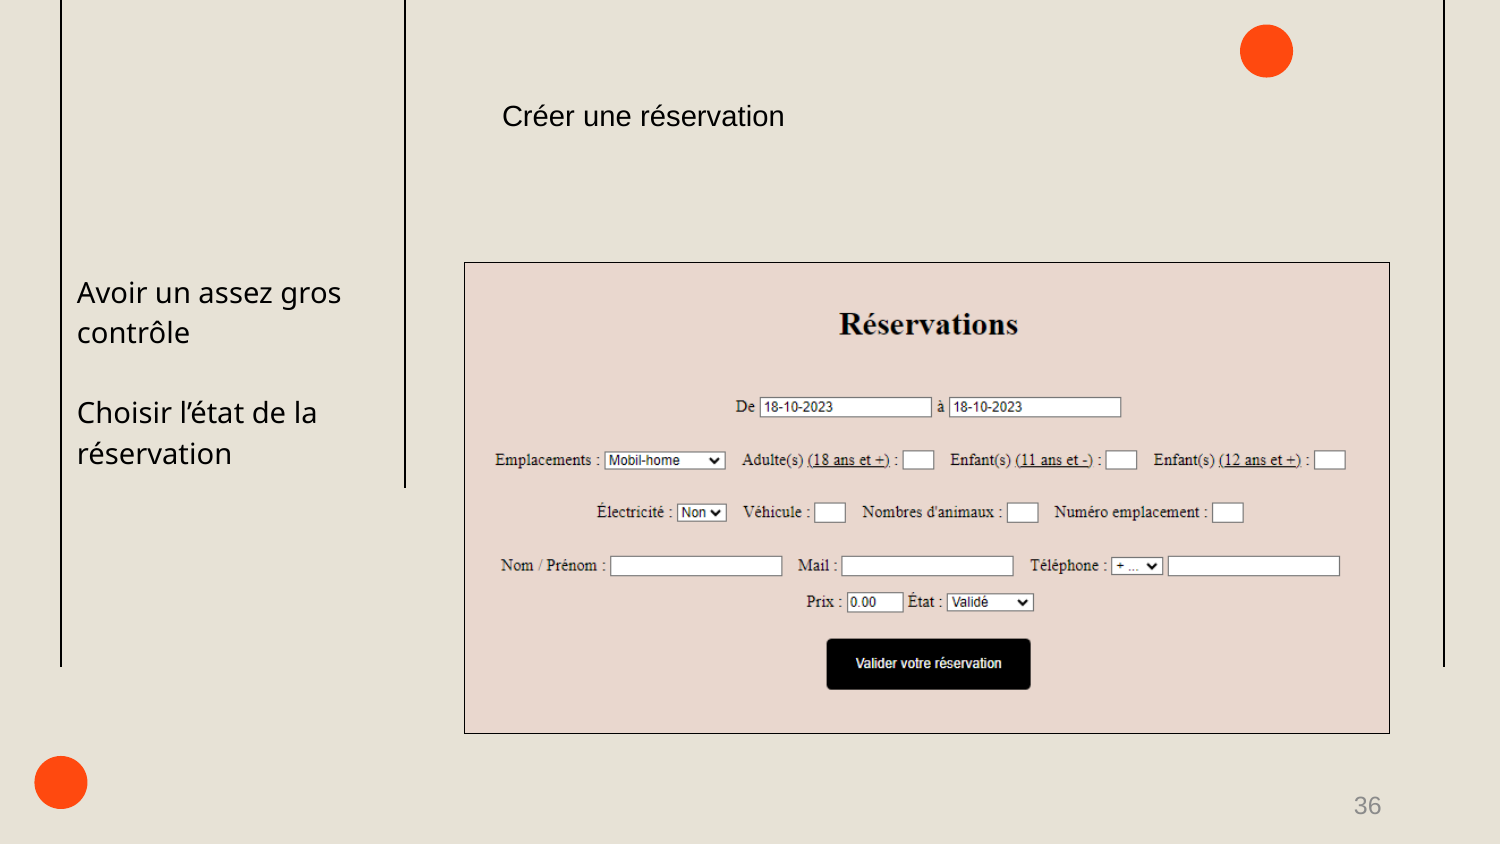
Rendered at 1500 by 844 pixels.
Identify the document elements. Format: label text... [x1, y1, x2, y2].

slide_number 36 [1059, 782, 1397, 828]
subtitle Avoir un assez gros contrôle Choisir l’état de la réservation [61, 254, 402, 704]
title Créer une réservation [487, 82, 1500, 177]
picture [463, 262, 1390, 734]
